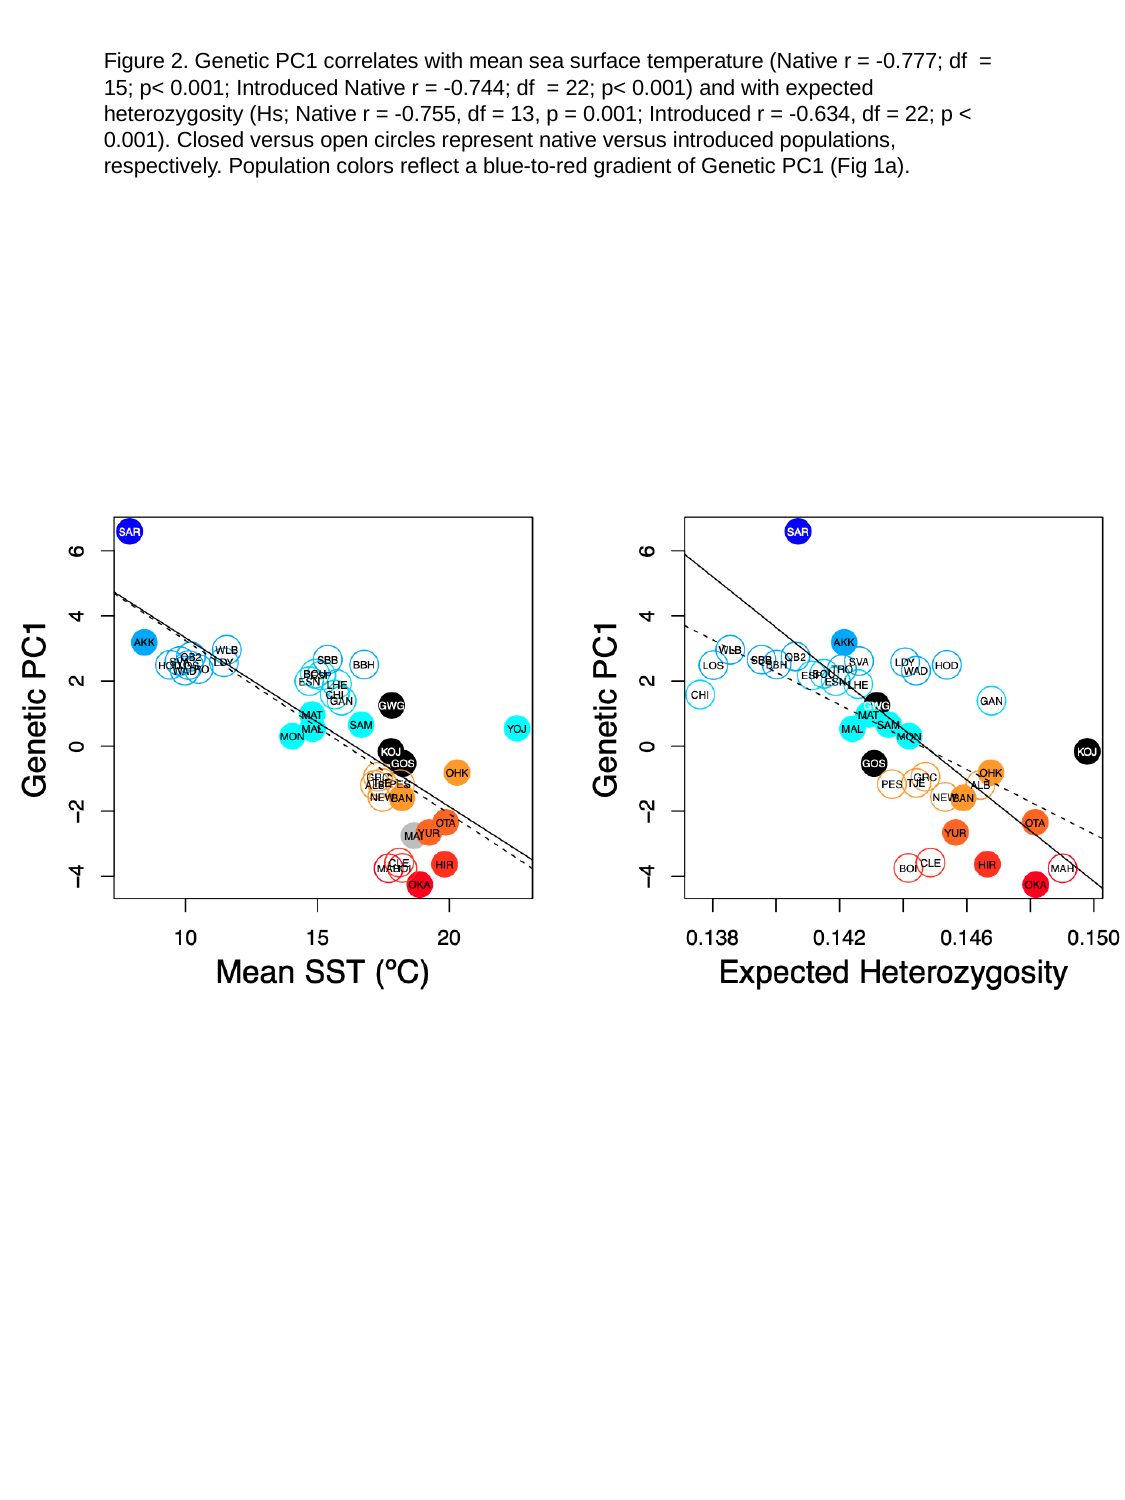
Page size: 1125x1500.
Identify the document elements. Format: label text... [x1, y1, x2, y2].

text_box Figure 2. Genetic PC1 correlates with mean sea surface temperature (Native r = -0.777; df = 15; p< 0.001; Introduced Native r = -0.744; df = 22; p< 0.001) and with expected heterozygosity (Hs; Native r = -0.755, df = 13, p = 0.001; Introduced r = -0.634, df = 22; p < 0.001). Closed versus open circles represent native versus introduced populations, respectively. Population colors reflect a blue-to-red gradient of Genetic PC1 (Fig 1a). [88, 39, 1026, 186]
picture [0, 503, 1125, 997]
